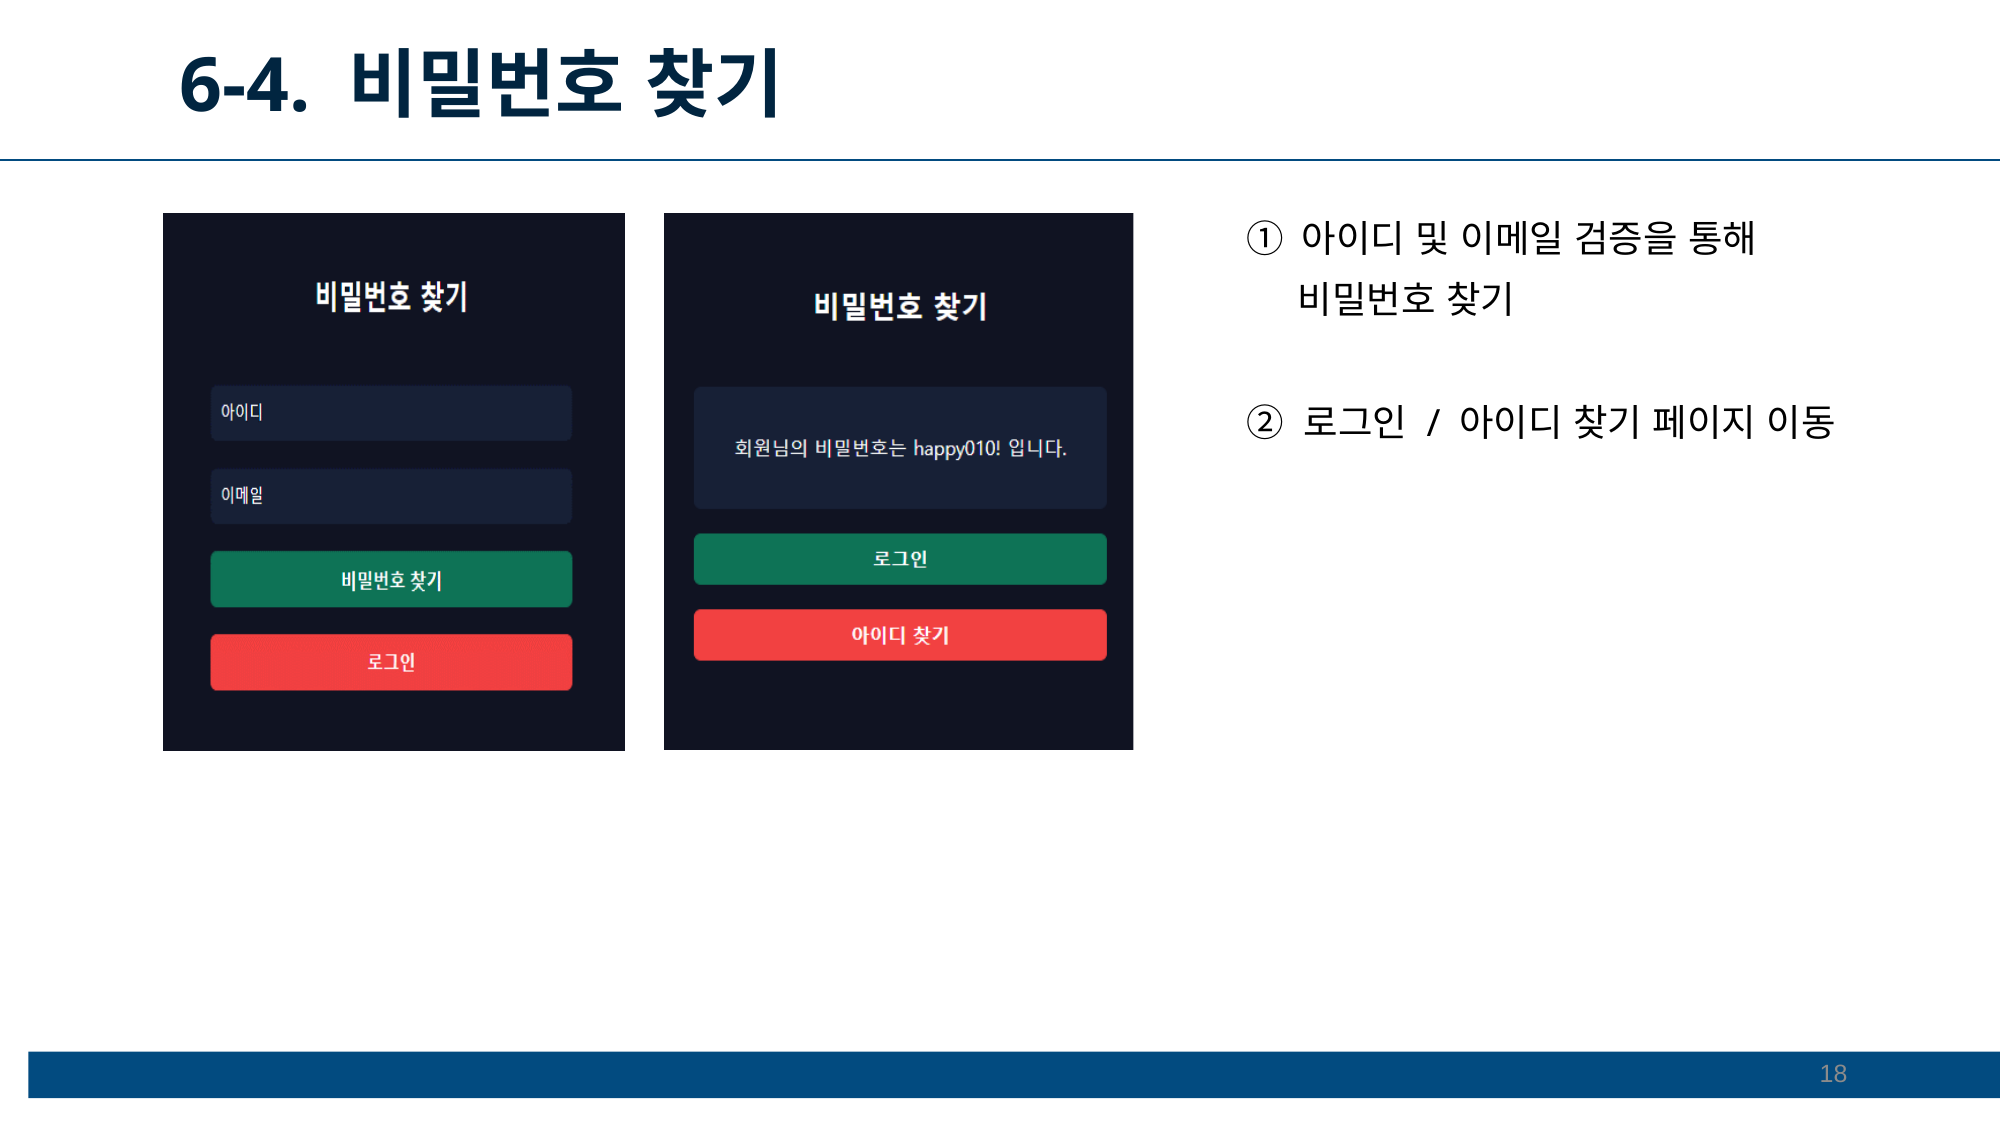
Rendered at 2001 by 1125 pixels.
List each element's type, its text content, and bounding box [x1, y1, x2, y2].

slide_number 18 [1412, 1042, 1863, 1103]
picture [163, 213, 625, 751]
text_box 6-4. 비밀번호 찾기 [165, 28, 1134, 134]
picture [664, 212, 1134, 750]
text_box ① 아이디 및 이메일 검증을 통해 비밀번호 찾기 ② 로그인 / 아이디 찾기 페이지 이동 [1232, 213, 1897, 830]
